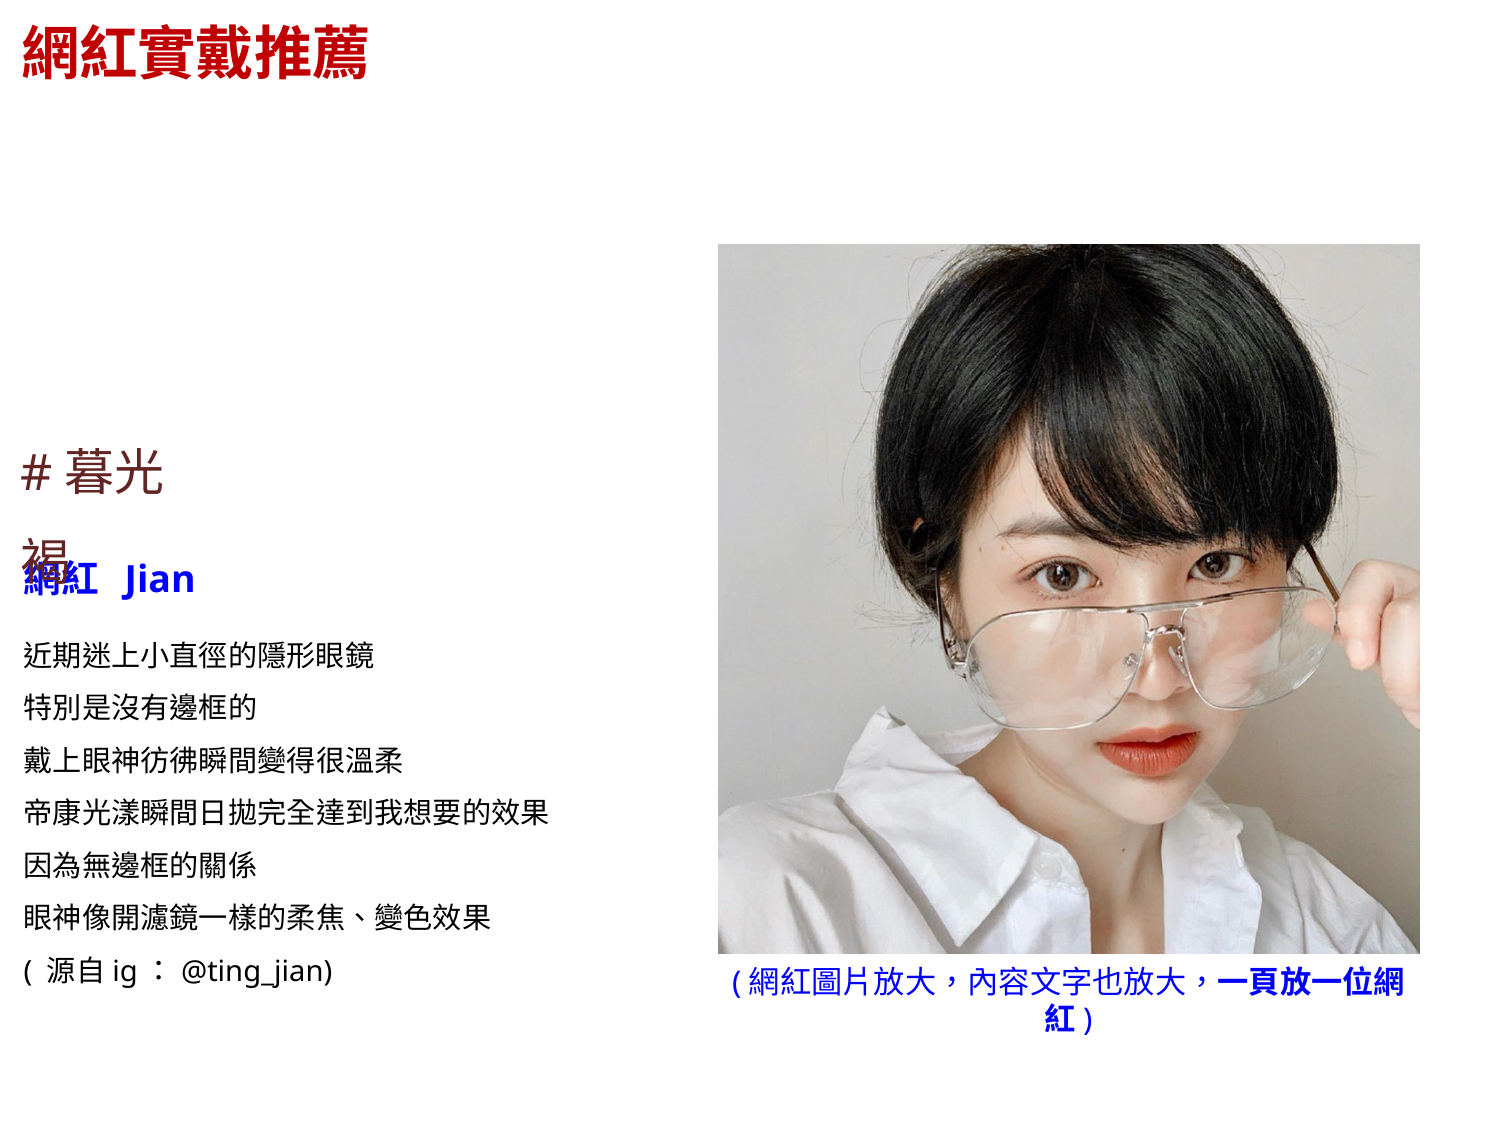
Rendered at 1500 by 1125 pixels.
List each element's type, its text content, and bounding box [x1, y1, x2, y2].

text_box (網紅圖片放大，內容文字也放大，一頁放一位網紅) [703, 954, 1434, 1045]
picture [717, 244, 1421, 954]
text_box 網紅 Jian 近期迷上小直徑的隱形眼鏡 特別是沒有邊框的 戴上眼神彷彿瞬間變得很溫柔 帝康光漾瞬間日拋完全達到我想要的效果 因為無邊框的關係 眼神像開濾鏡一樣的柔焦、變色效果 ( 源自ig：@ting_jian) [8, 547, 691, 995]
text_box 網紅實戴推薦 [0, 0, 393, 94]
text_box #暮光褐 [5, 402, 228, 598]
